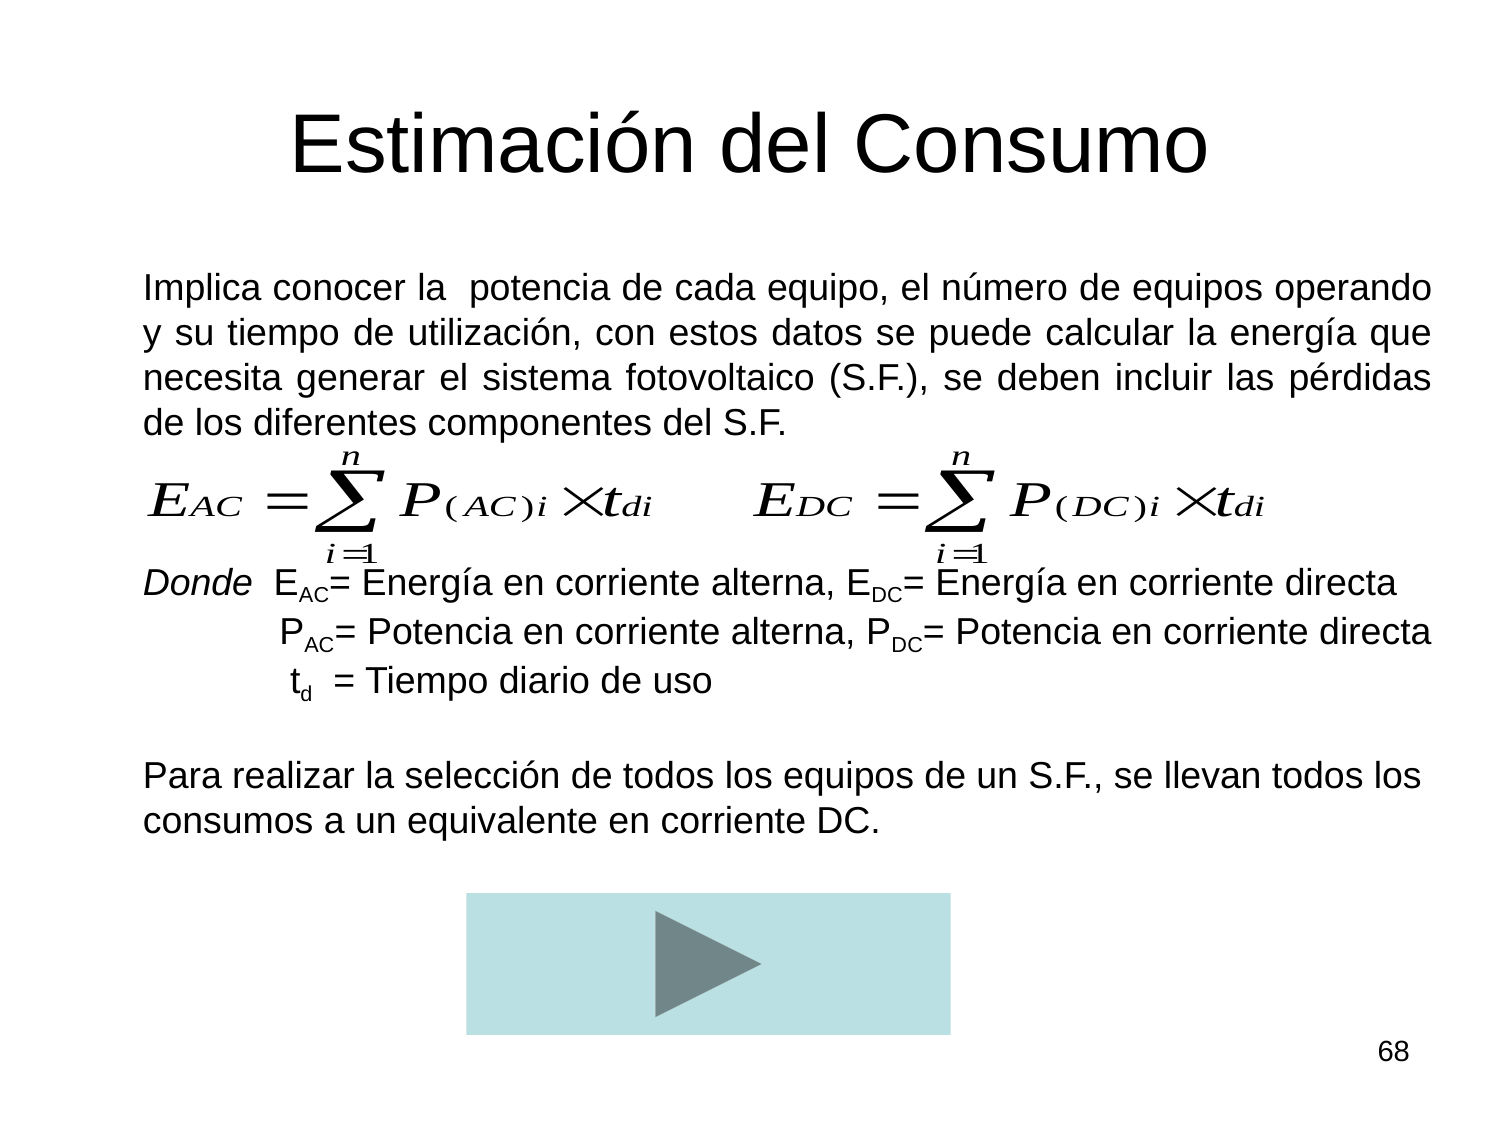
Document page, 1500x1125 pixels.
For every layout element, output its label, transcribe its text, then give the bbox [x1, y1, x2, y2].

text_box Implica conocer la potencia de cada equipo, el número de equipos operando y su tiempo de utilización, con estos datos se puede calcular la energía que necesita generar el sistema fotovoltaico (S.F.), se deben incluir las pérdidas de los diferentes componentes del S.F. Donde EAC= Energía en corriente alterna, EDC= Energía en corriente directa PAC= Potencia en corriente alterna, PDC= Potencia en corriente directa td = Tiempo diario de uso Para realizar la selección de todos los equipos de un S.F., se llevan todos los consumos a un equivalente en corriente DC. [53, 255, 1447, 849]
title Estimación del Consumo [74, 44, 1426, 233]
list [135, 432, 1282, 575]
text_box [466, 893, 951, 1035]
slide_number 68 [1074, 1024, 1426, 1103]
